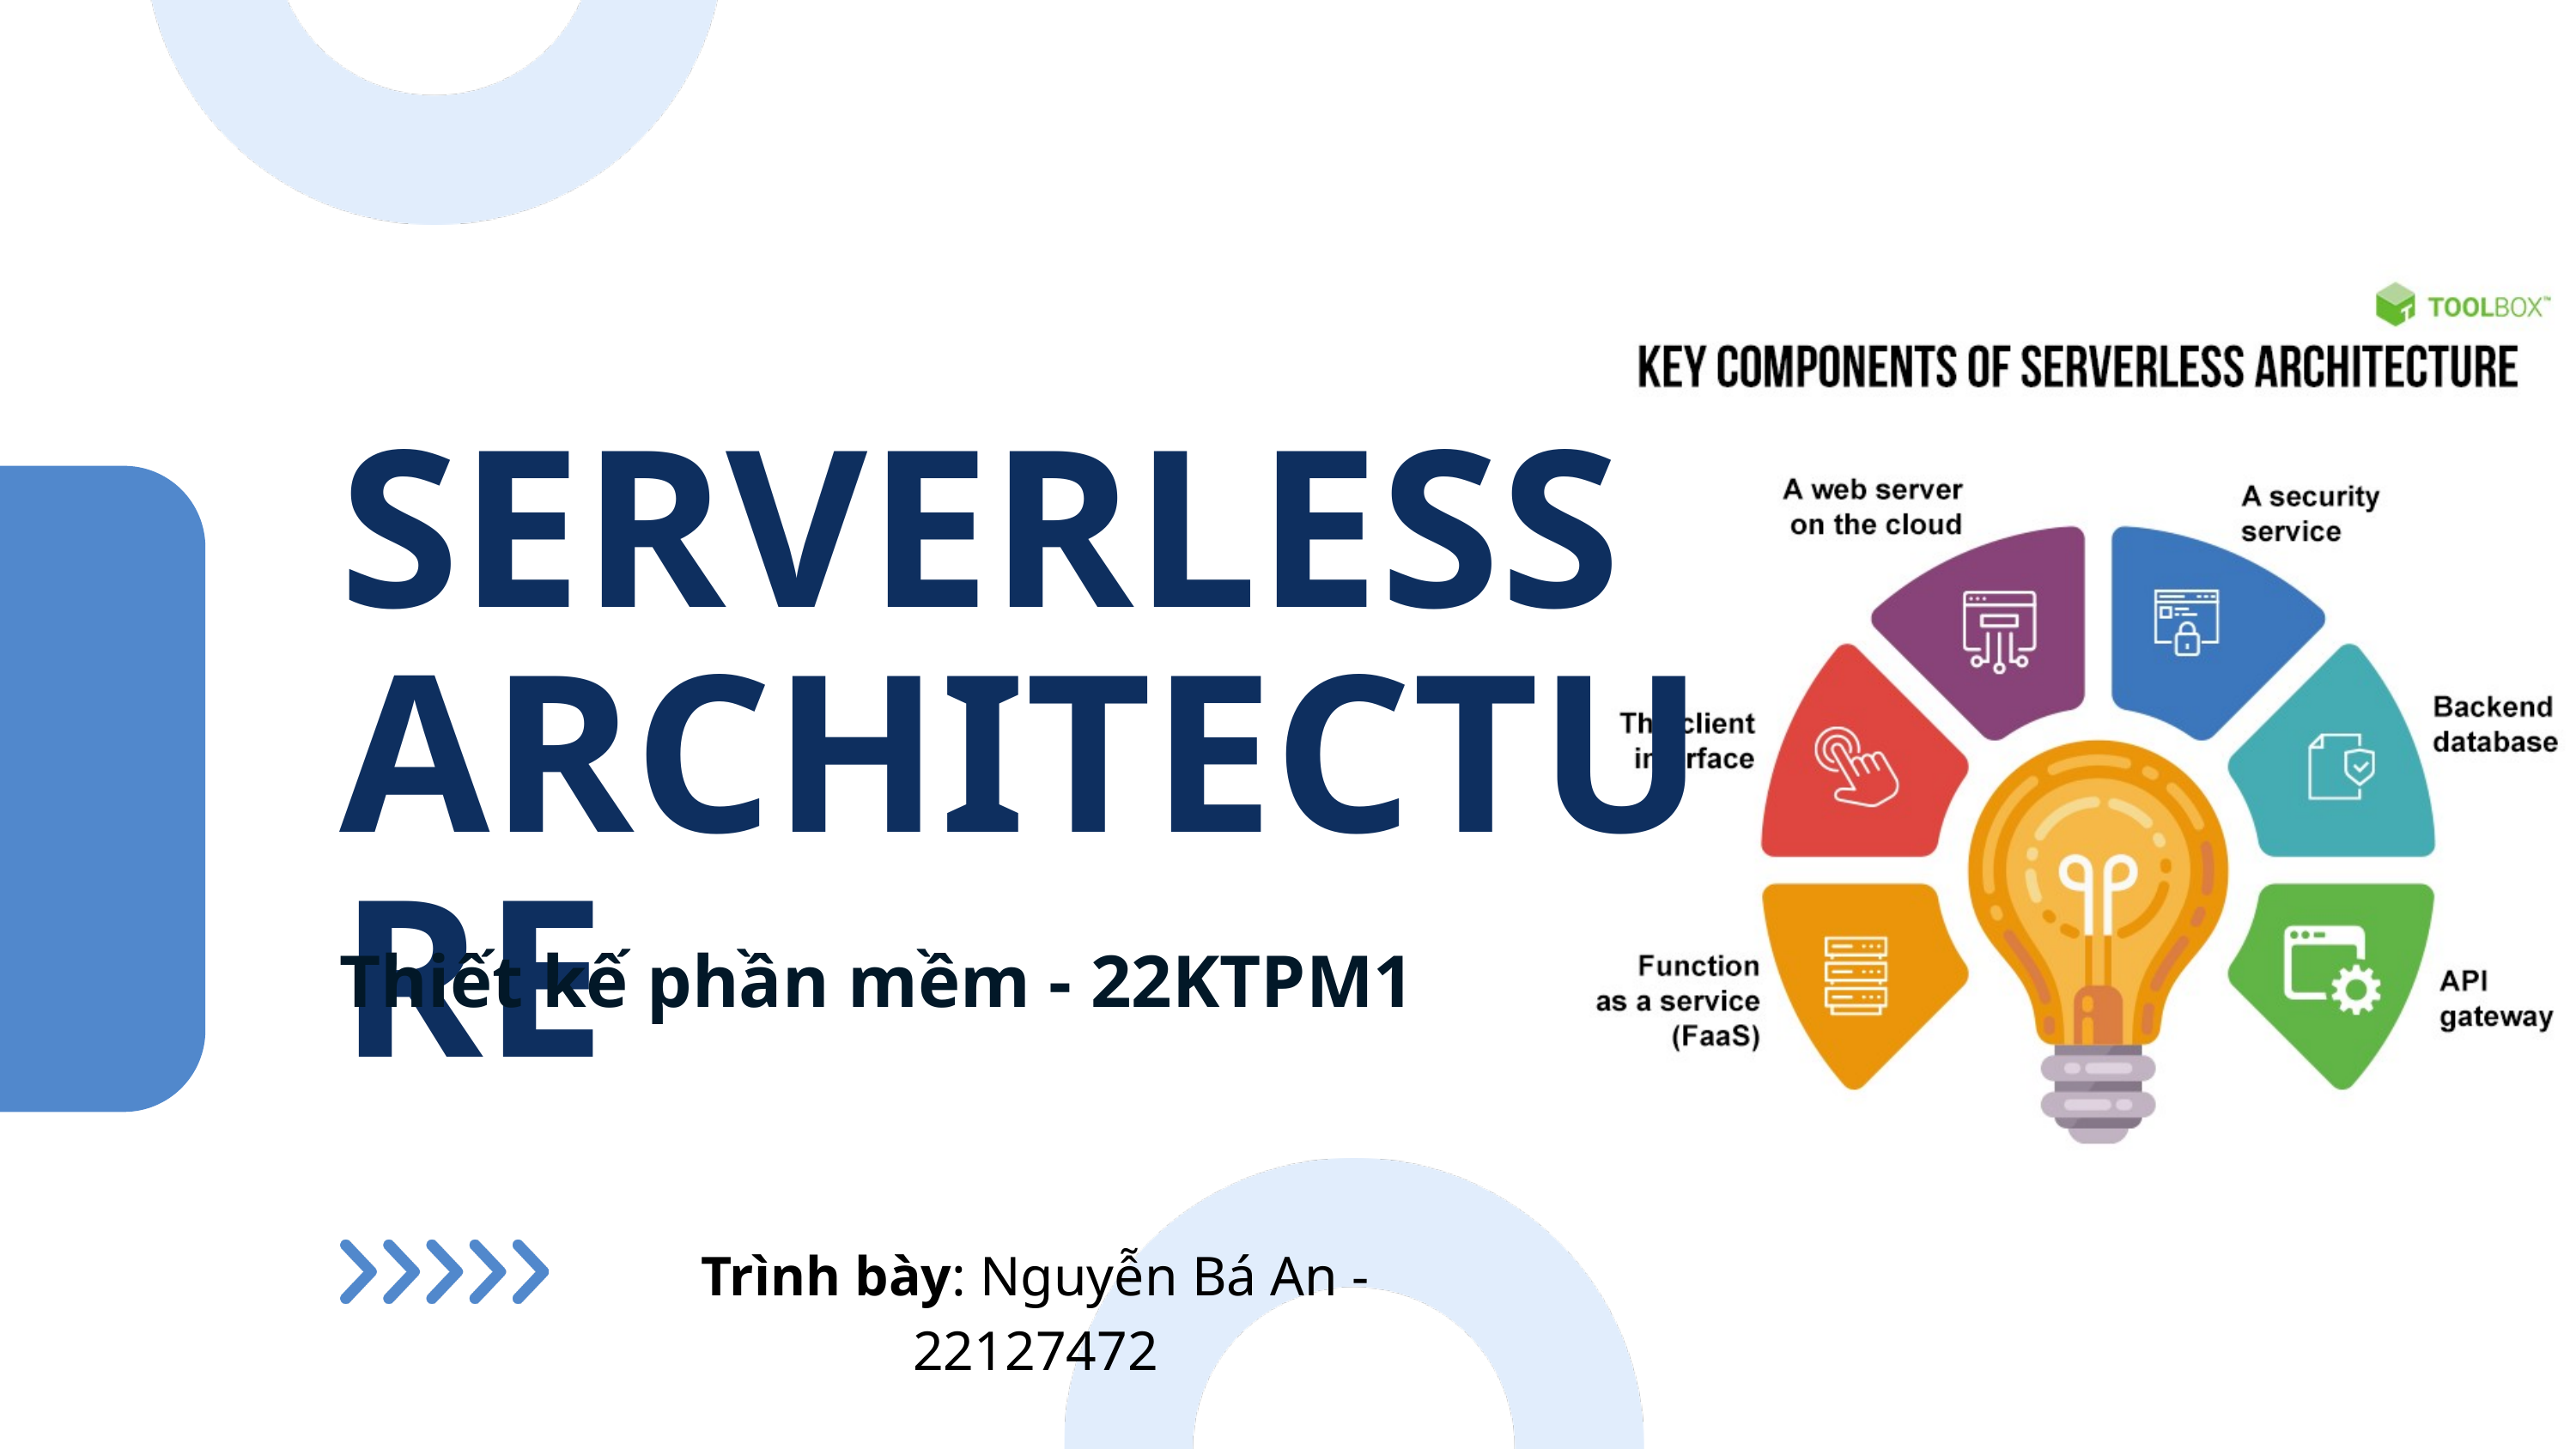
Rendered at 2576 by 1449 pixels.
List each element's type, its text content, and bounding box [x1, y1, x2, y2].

text_box Thiết kế phần mềm - 22KTPM1 [339, 928, 1498, 1022]
text_box [1578, 242, 2576, 1240]
text_box Trình bày: Nguyễn Bá An - 22127472 [574, 1231, 1498, 1382]
text_box SERVERLESS ARCHITECTURE [339, 426, 1711, 1100]
text_box [1064, 1158, 1644, 1449]
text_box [0, 465, 206, 1113]
text_box [144, 0, 725, 225]
text_box [339, 1239, 550, 1304]
